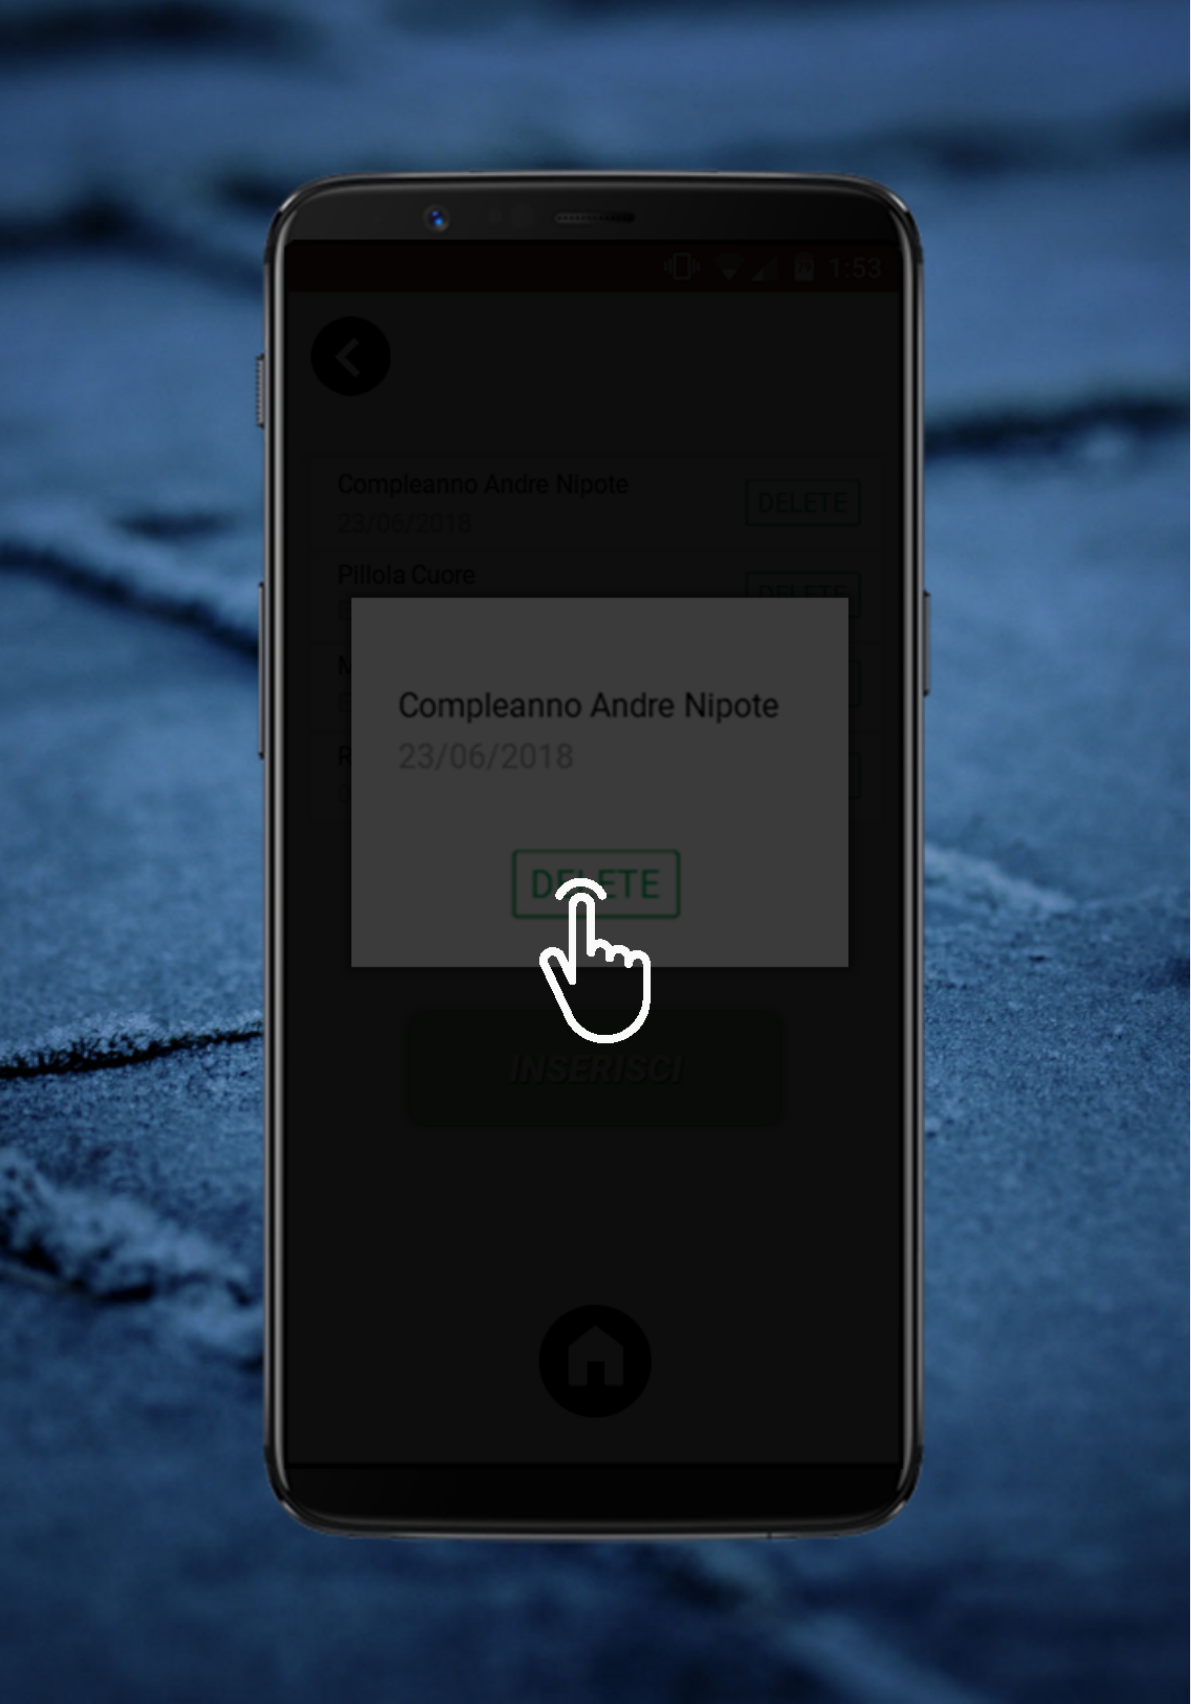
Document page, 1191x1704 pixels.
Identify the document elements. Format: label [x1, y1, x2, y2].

text_box [0, 0, 1191, 1704]
picture [490, 851, 700, 1061]
